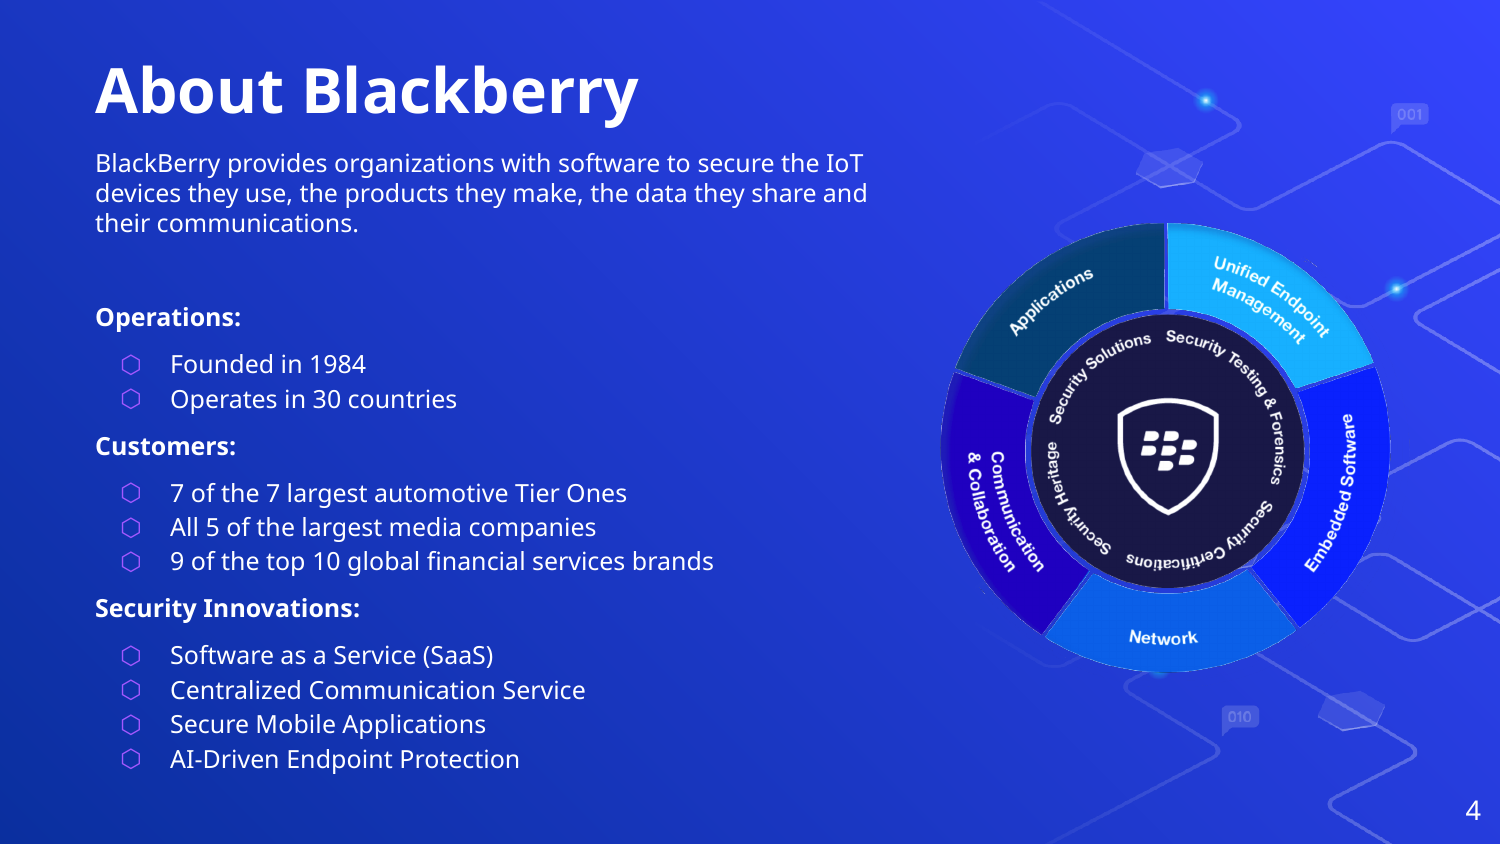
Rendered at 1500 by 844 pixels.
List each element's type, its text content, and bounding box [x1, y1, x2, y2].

list BlackBerry provides organizations with software to secure the IoT devices they use, the products they make, the data they share and their communications. Operations: Founded in 1984 Operates in 30 countries Customers: 7 of the 7 largest automotive Tier Ones All 5 of the largest media companies 9 of the top 10 global financial services brands Security Innovations: Software as a Service (SaaS) Centralized Communication Service Secure Mobile Applications AI-Driven Endpoint Protection [95, 147, 907, 792]
picture [0, 0, 1500, 844]
slide_number ‹#› [1391, 779, 1482, 844]
title About Blackberry [95, 29, 1082, 127]
